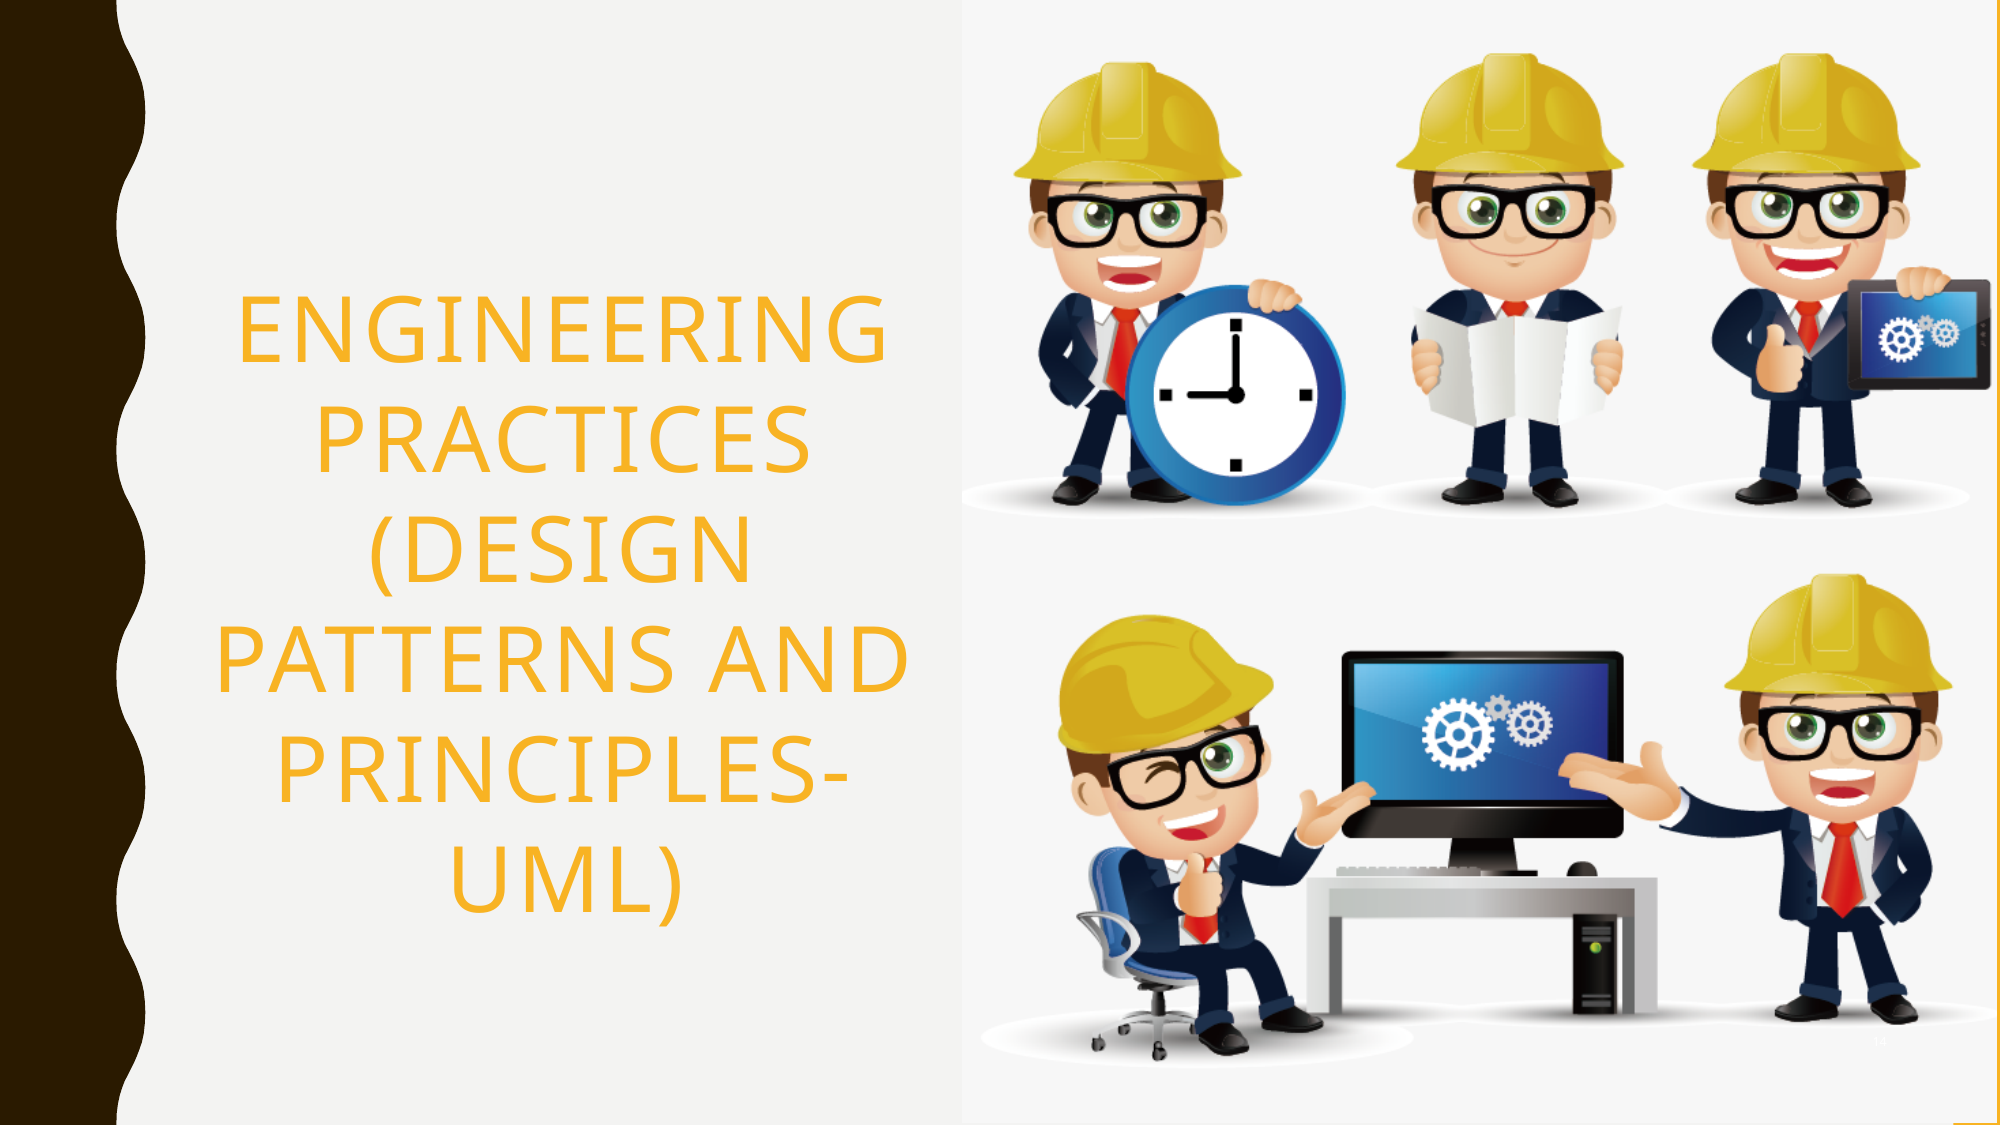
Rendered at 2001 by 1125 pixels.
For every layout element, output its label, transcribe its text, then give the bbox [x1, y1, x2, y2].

picture [961, 0, 1997, 1123]
title Engineering Practices (Design Patterns and Principles-UML) [168, 271, 961, 495]
